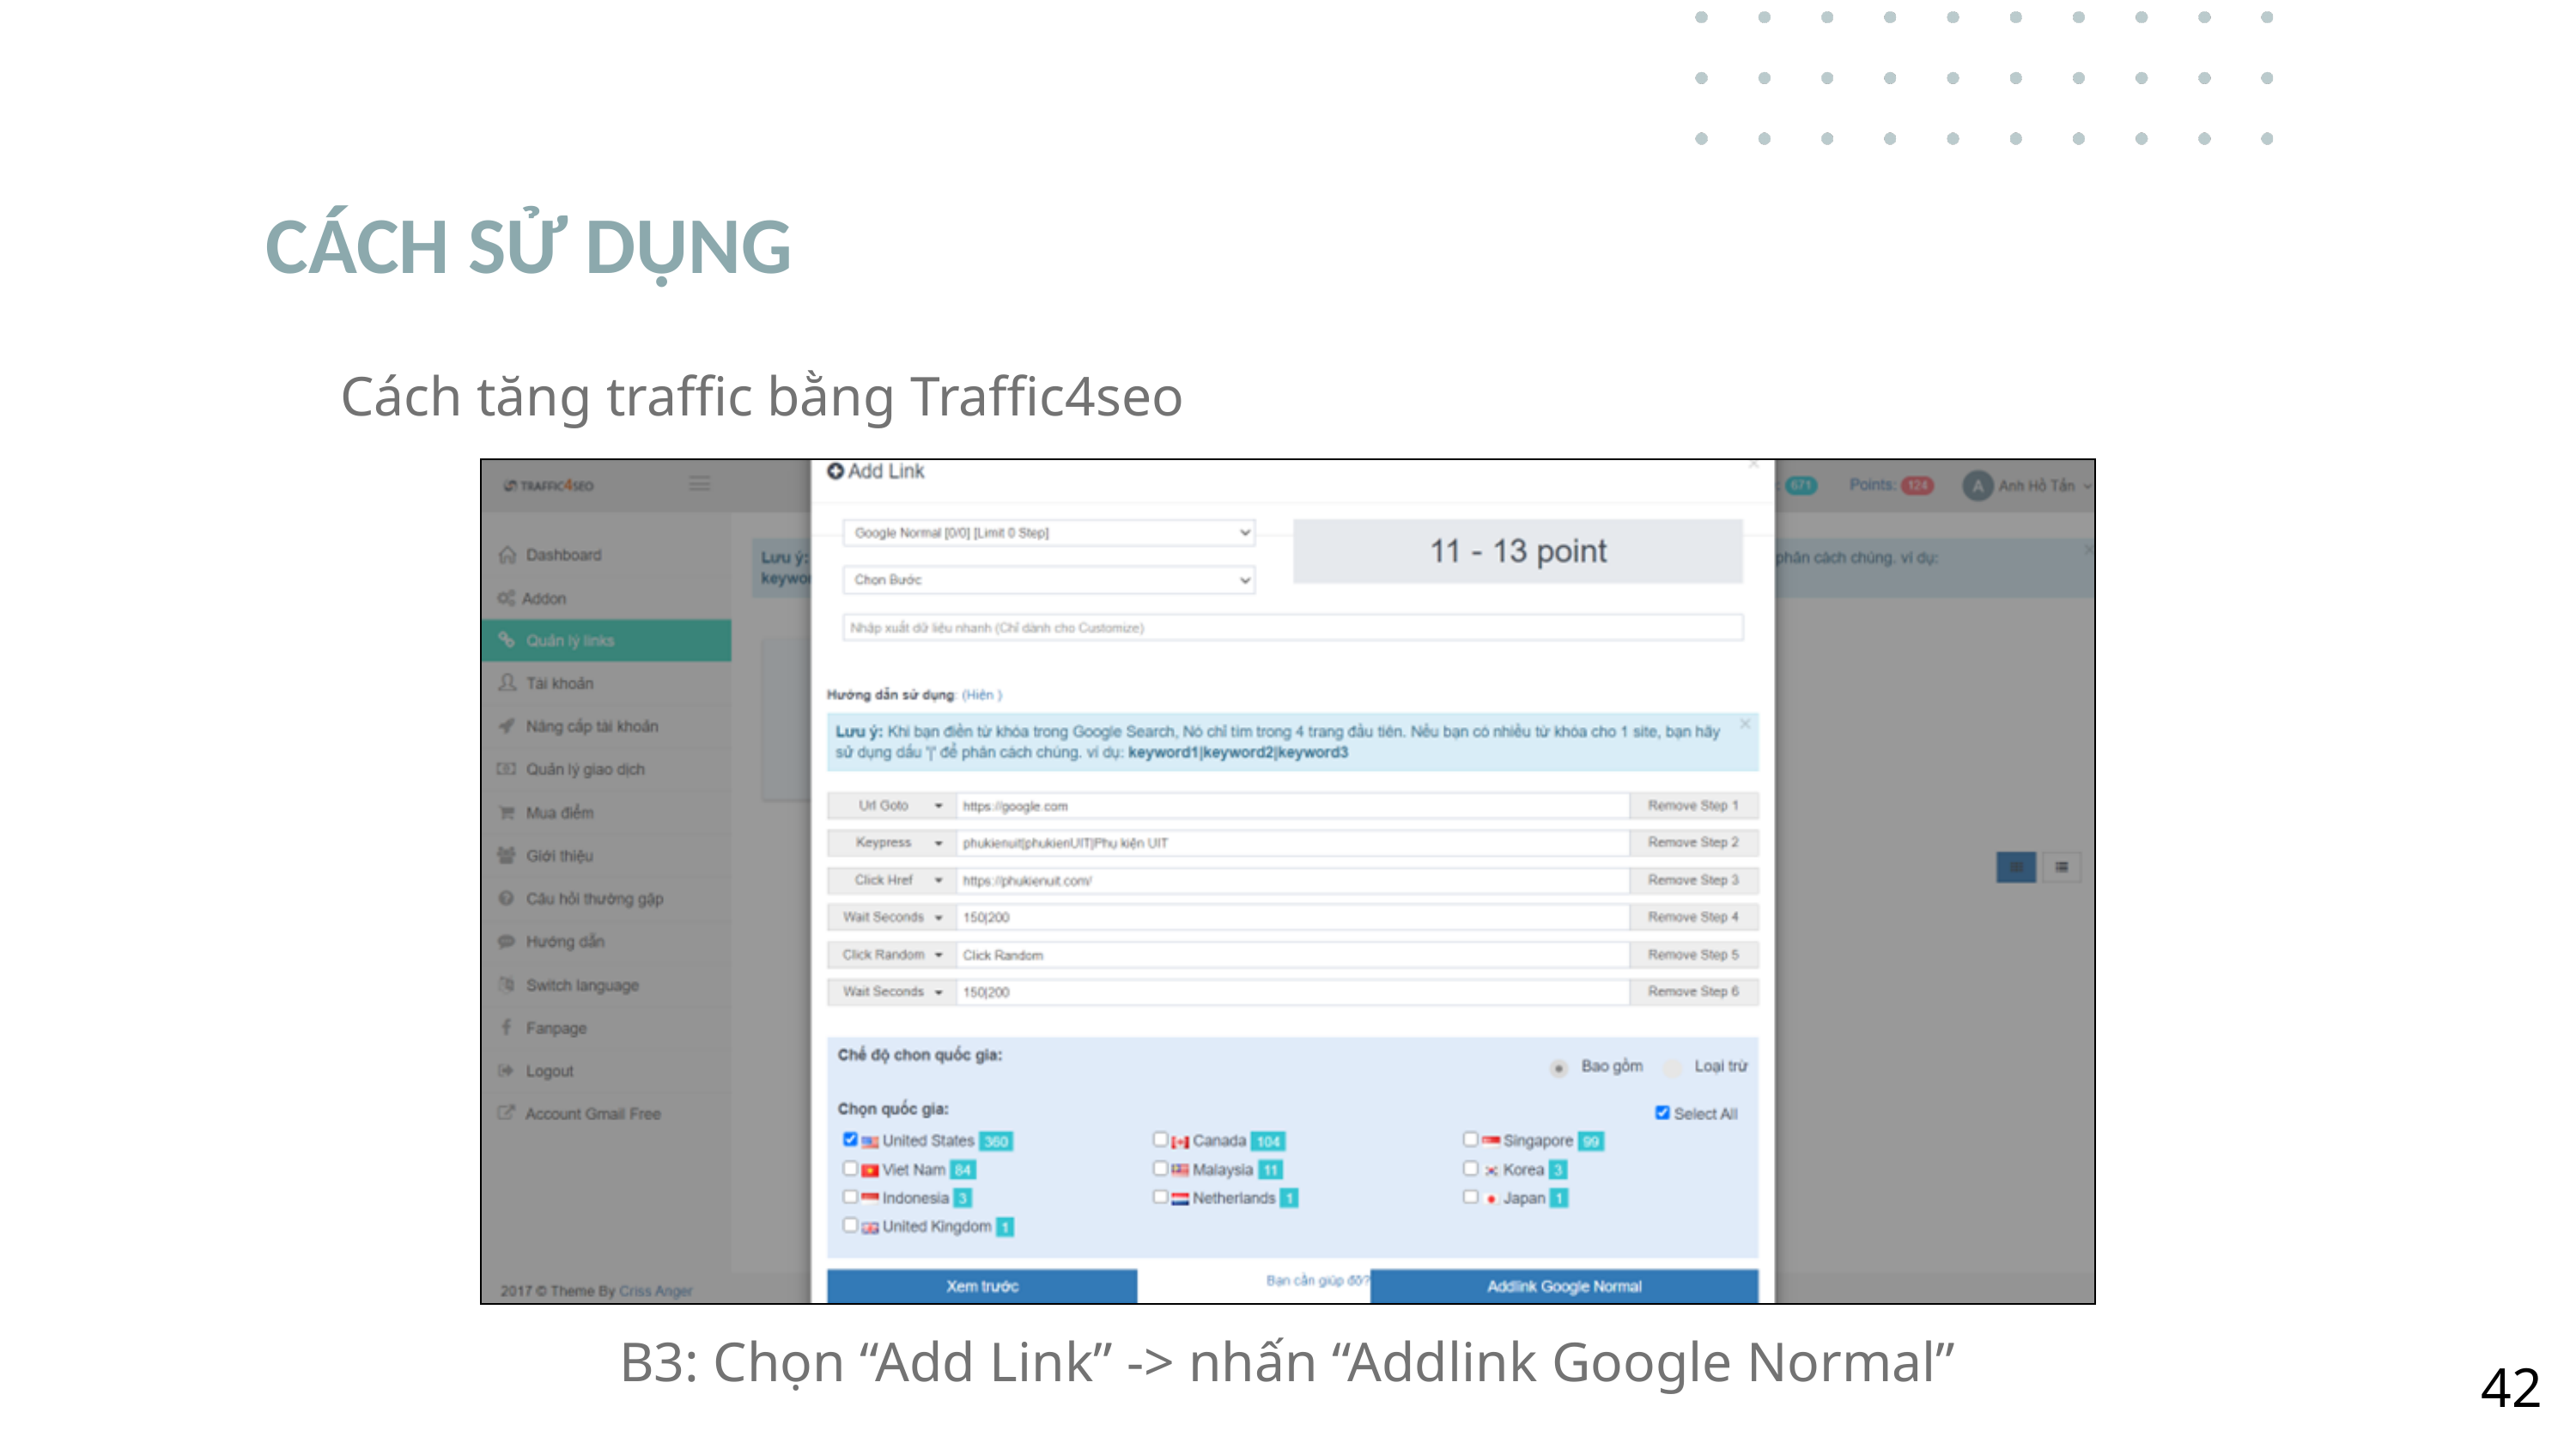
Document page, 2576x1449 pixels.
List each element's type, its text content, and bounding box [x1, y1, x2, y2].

text_box CÁCH SỬ DỤNG [265, 201, 1214, 290]
text_box [1695, 0, 2274, 145]
text_box B3: Chọn “Add Link” -> nhấn “Addlink Google Normal” [606, 1317, 1984, 1392]
text_box Cách tăng traffic bằng Traffic4seo [339, 351, 1388, 427]
text_box 42 [2479, 1343, 2546, 1419]
text_box [480, 458, 2095, 1304]
